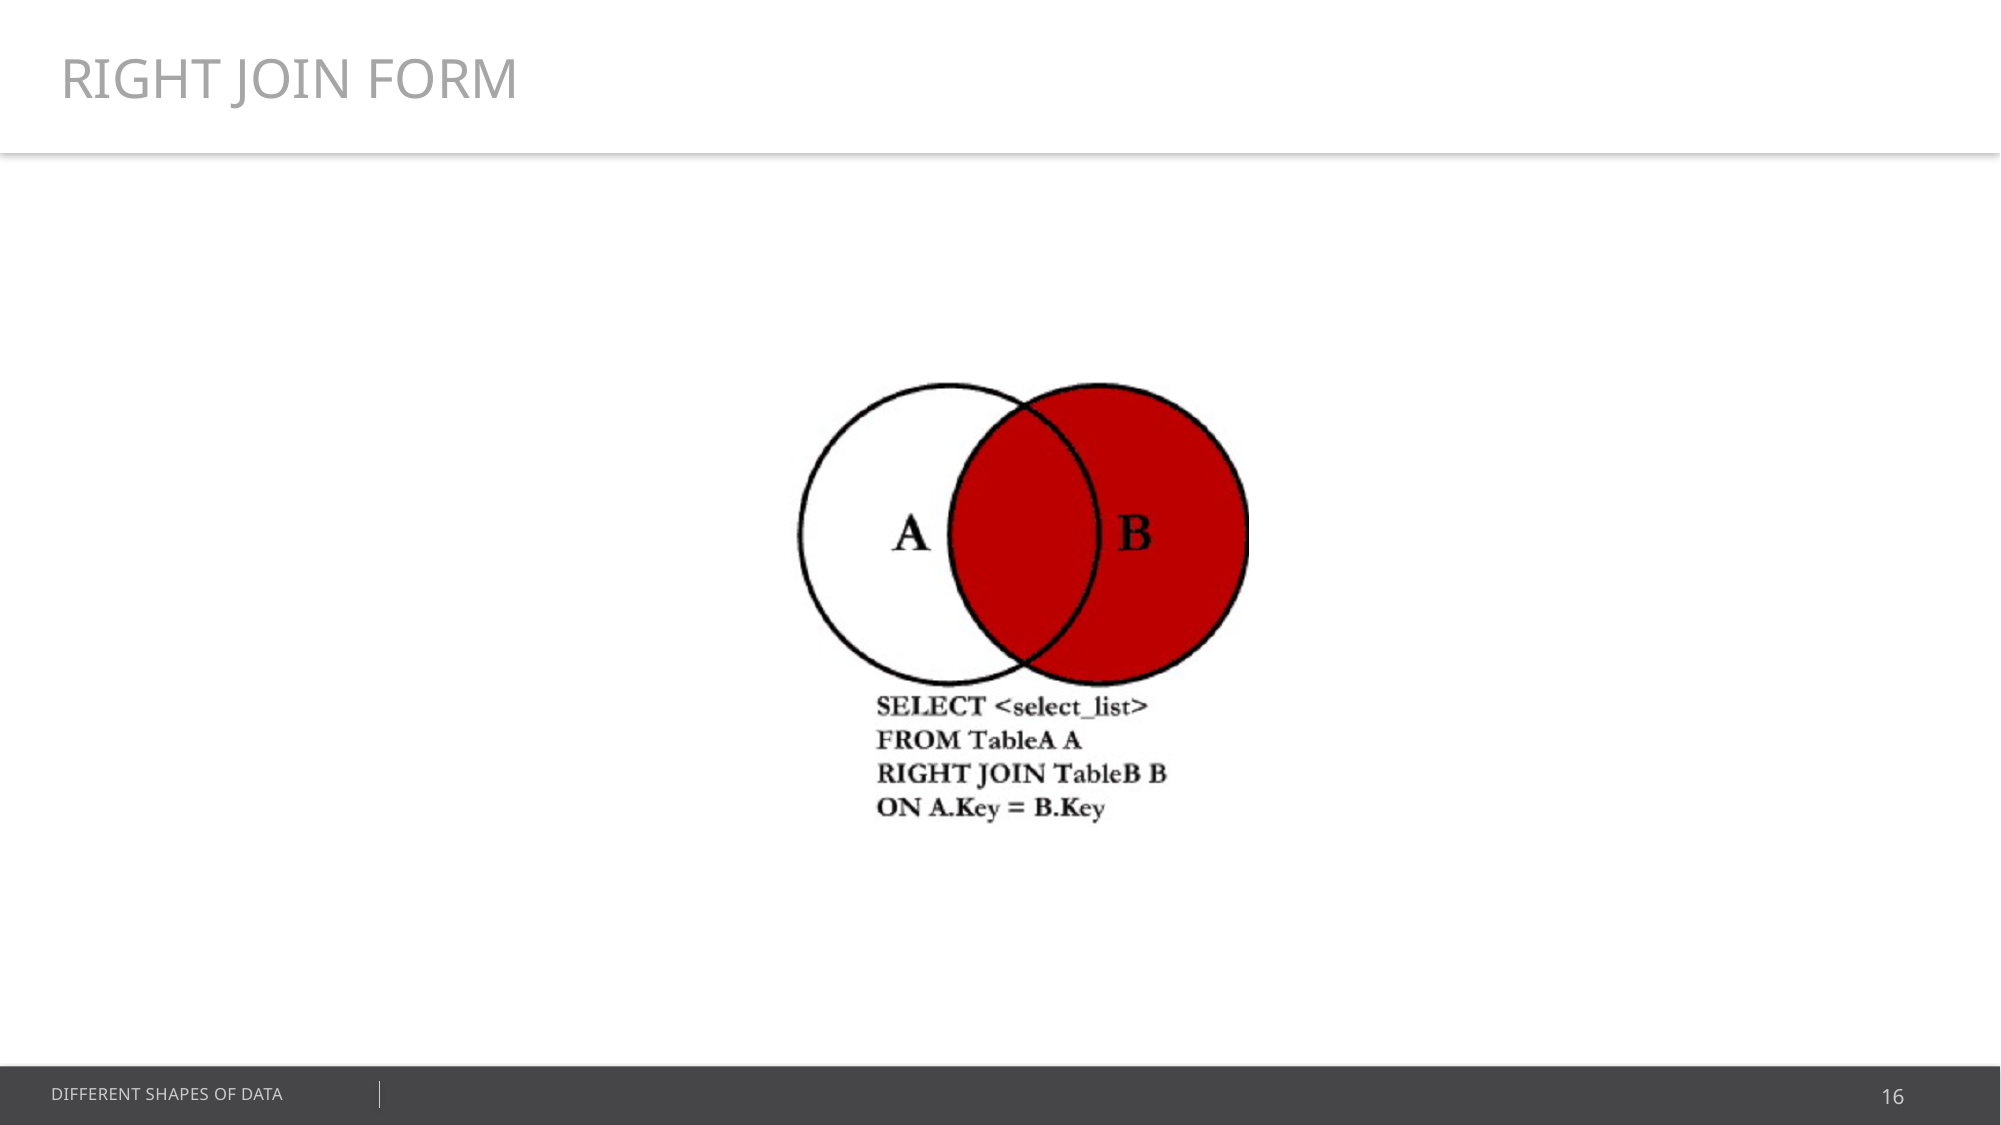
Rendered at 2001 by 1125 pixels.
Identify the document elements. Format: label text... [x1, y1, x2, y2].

picture [785, 380, 1250, 827]
list RIGHT JOIN FORM [0, 0, 2000, 153]
